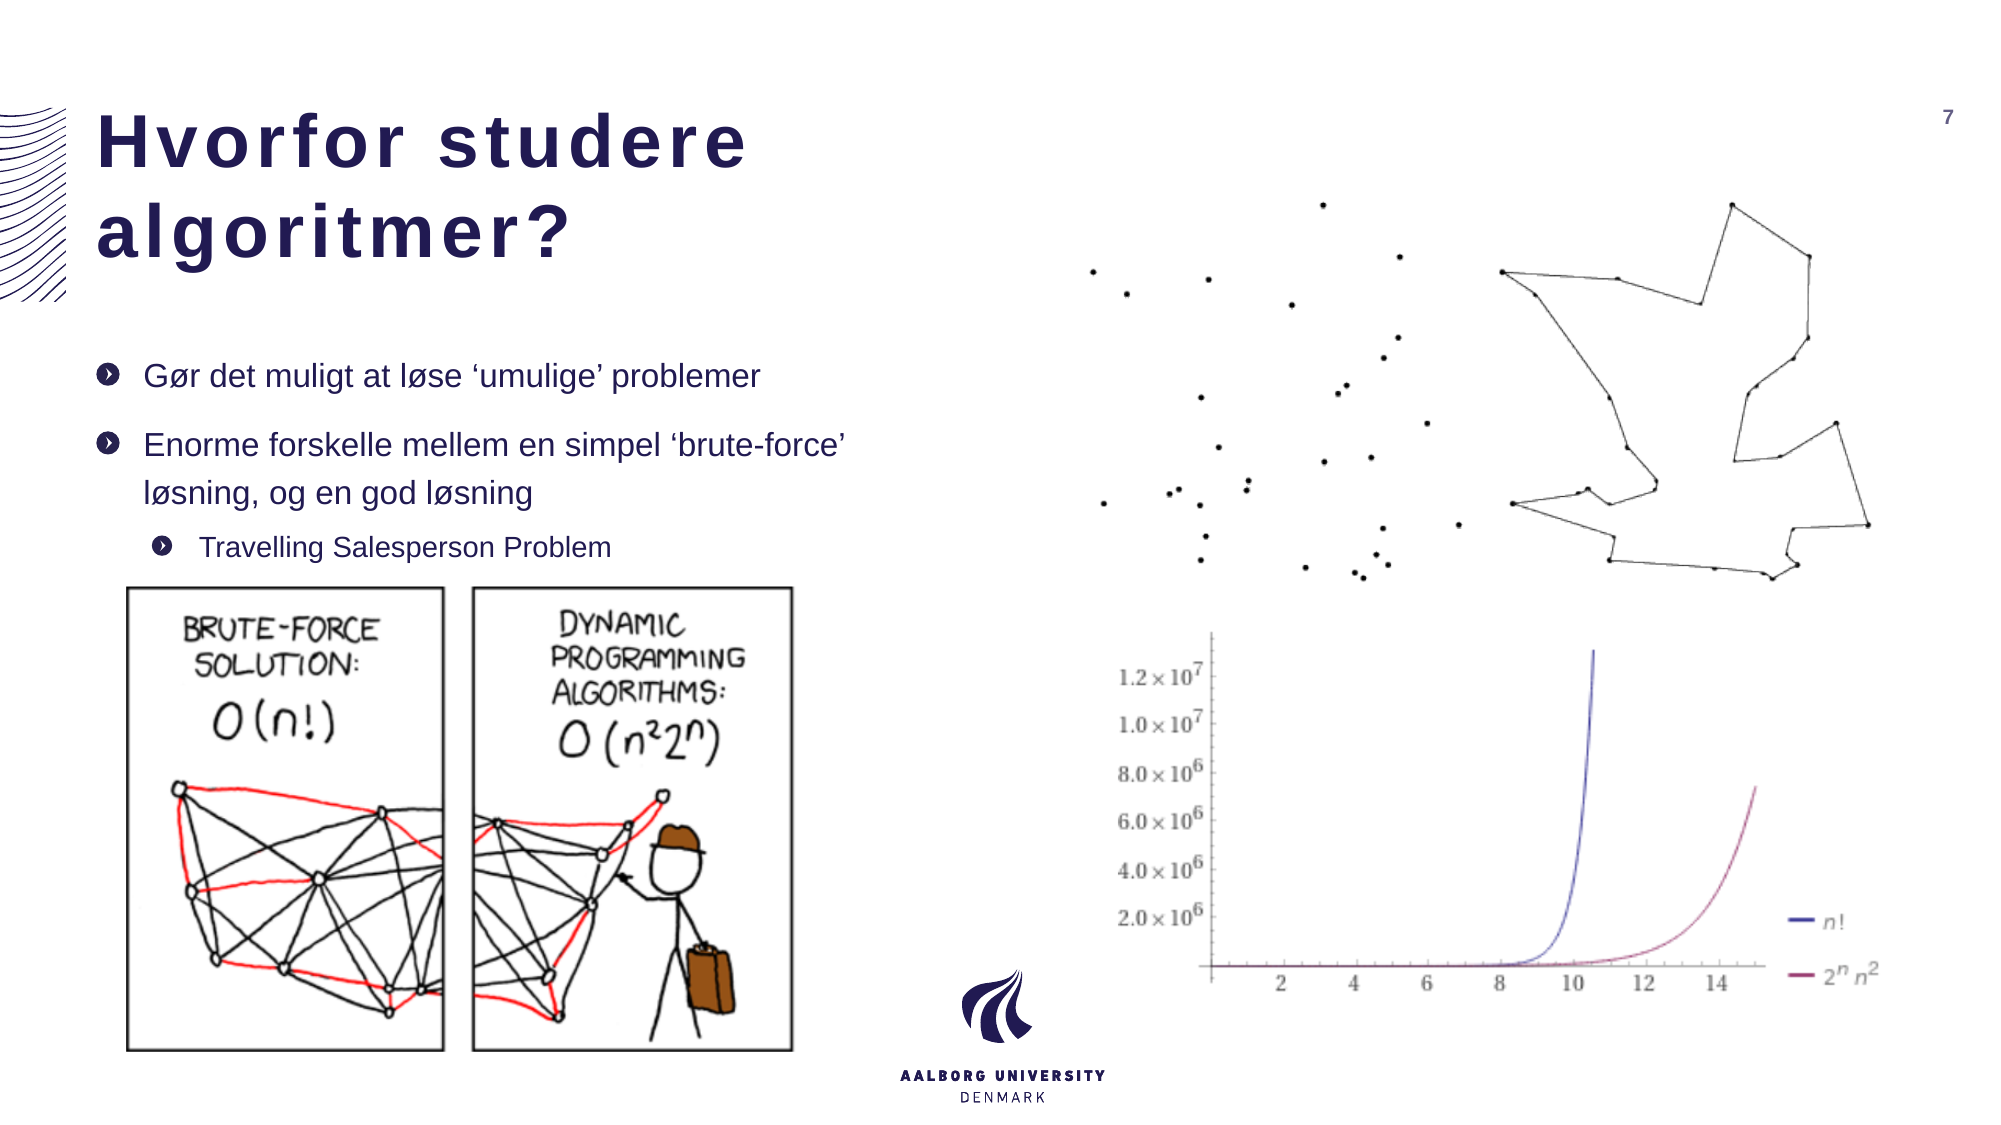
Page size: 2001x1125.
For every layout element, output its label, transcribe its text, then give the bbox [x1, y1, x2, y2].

picture [124, 580, 807, 1068]
slide_number 7 [1860, 97, 1954, 135]
list Gør det muligt at løse ‘umulige’ problemer Enorme forskelle mellem en simpel ‘brute-force’ løsning, og en god løsning Travelling Salesperson Problem [96, 338, 935, 581]
picture [1085, 181, 1878, 601]
picture [1085, 621, 1895, 1006]
title Hvorfor studere algoritmer? [96, 60, 935, 303]
